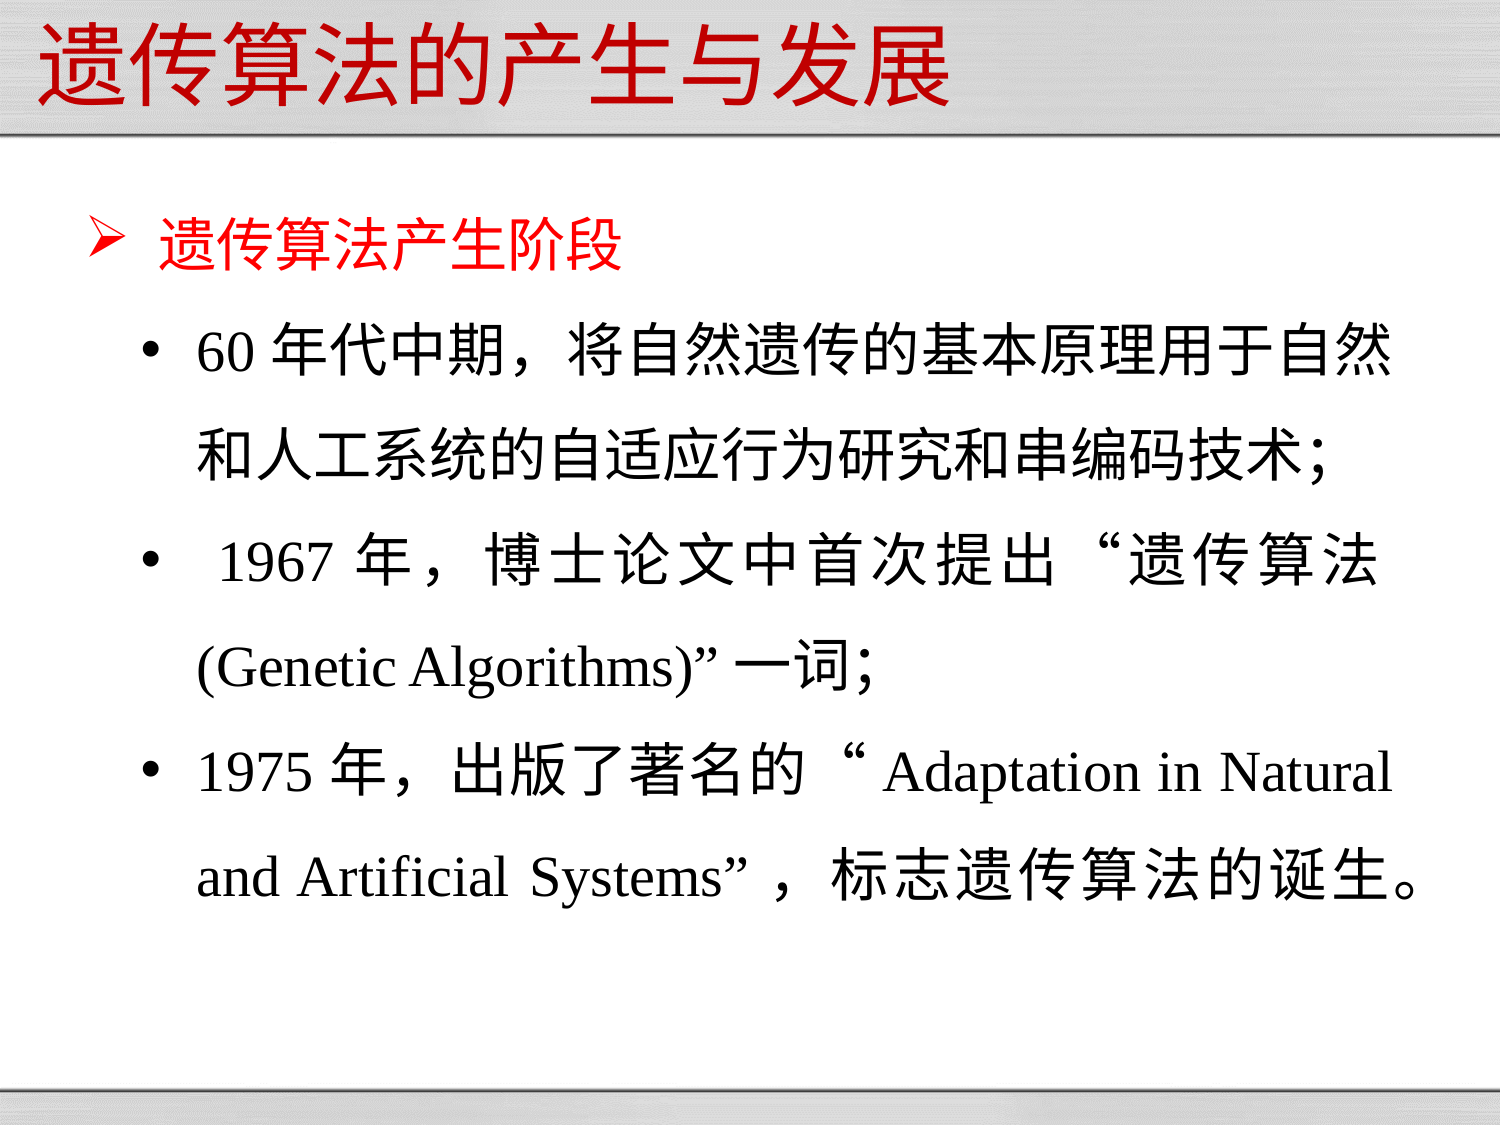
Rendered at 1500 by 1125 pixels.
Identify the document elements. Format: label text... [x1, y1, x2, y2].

text_box 遗传算法产生阶段 60年代中期，将自然遗传的基本原理用于自然和人工系统的自适应行为研究和串编码技术； 1967年，博士论文中首次提出“遗传算法(Genetic Algorithms)”一词； 1975年，出版了著名的“Adaptation in Natural and Artificial Systems”，标志遗传算法的诞生。 [73, 167, 1406, 1036]
picture [0, 0, 1500, 1125]
title 遗传算法的产生与发展 [25, 11, 1469, 130]
